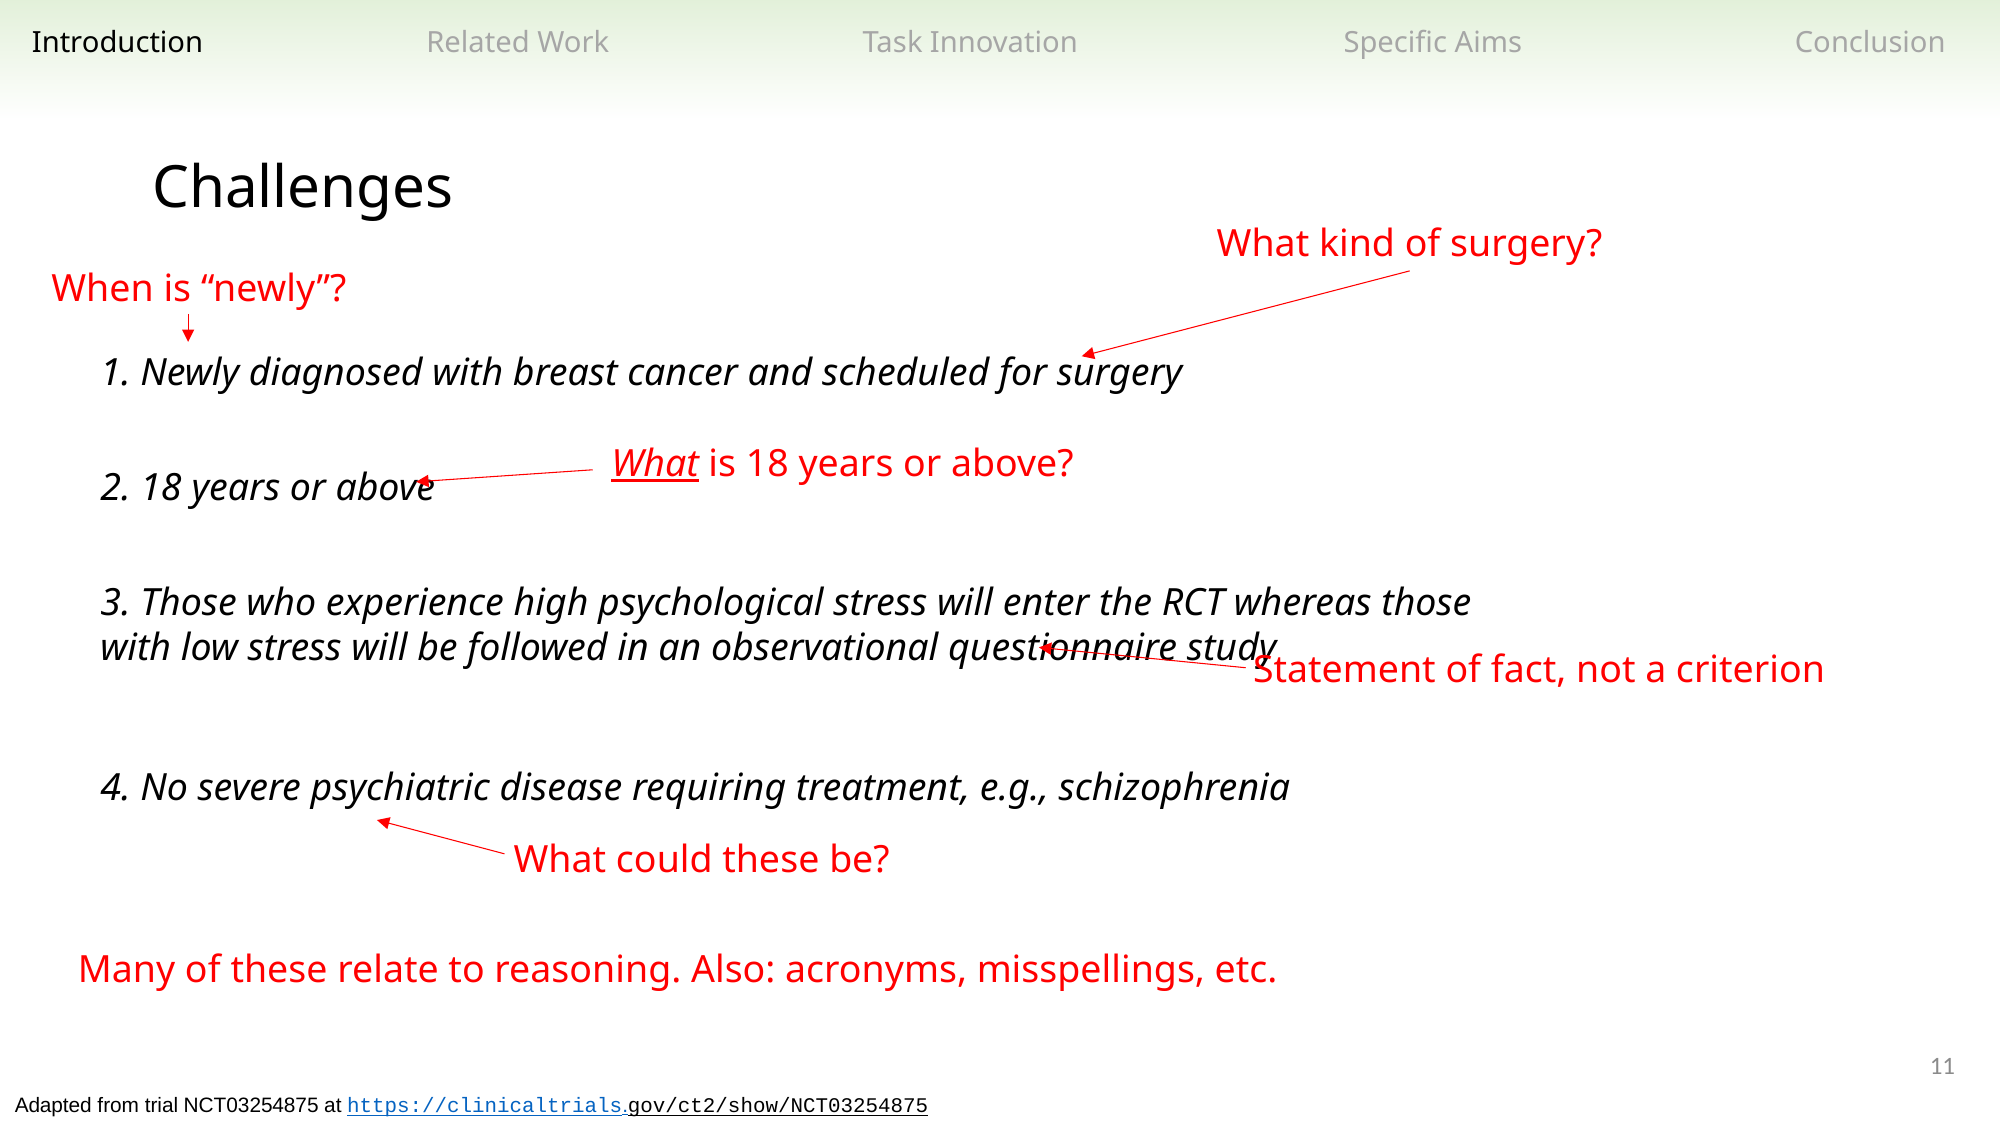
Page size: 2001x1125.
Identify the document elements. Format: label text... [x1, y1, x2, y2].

text_box What kind of surgery? [1201, 211, 1618, 271]
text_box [416, 469, 593, 482]
text_box When is “newly”? [36, 256, 362, 317]
text_box What is 18 years or above? [596, 431, 1089, 492]
text_box What could these be? [498, 828, 905, 888]
text_box Adapted from trial NCT03254875 at https://clinicaltrials.gov/ct2/show/NCT03254875 [0, 1084, 1777, 1125]
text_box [1081, 271, 1410, 357]
text_box Many of these relate to reasoning. Also: acronyms, misspellings, etc. [63, 938, 1294, 998]
slide_number 11 [1520, 1035, 1971, 1096]
text_box Challenges [137, 141, 1914, 227]
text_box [24, 15, 1958, 67]
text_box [376, 819, 505, 854]
text_box 1. Newly diagnosed with breast cancer and scheduled for surgery 2. 18 years or above 3. Those who experience high psychological stress will enter the RCT whereas those with low stress will be followed in an observational questionnaire study 4. No severe psychiatric disease requiring treatment, e.g., schizophrenia [85, 340, 1567, 816]
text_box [1038, 647, 1246, 668]
text_box Statement of fact, not a criterion [1238, 637, 1841, 698]
